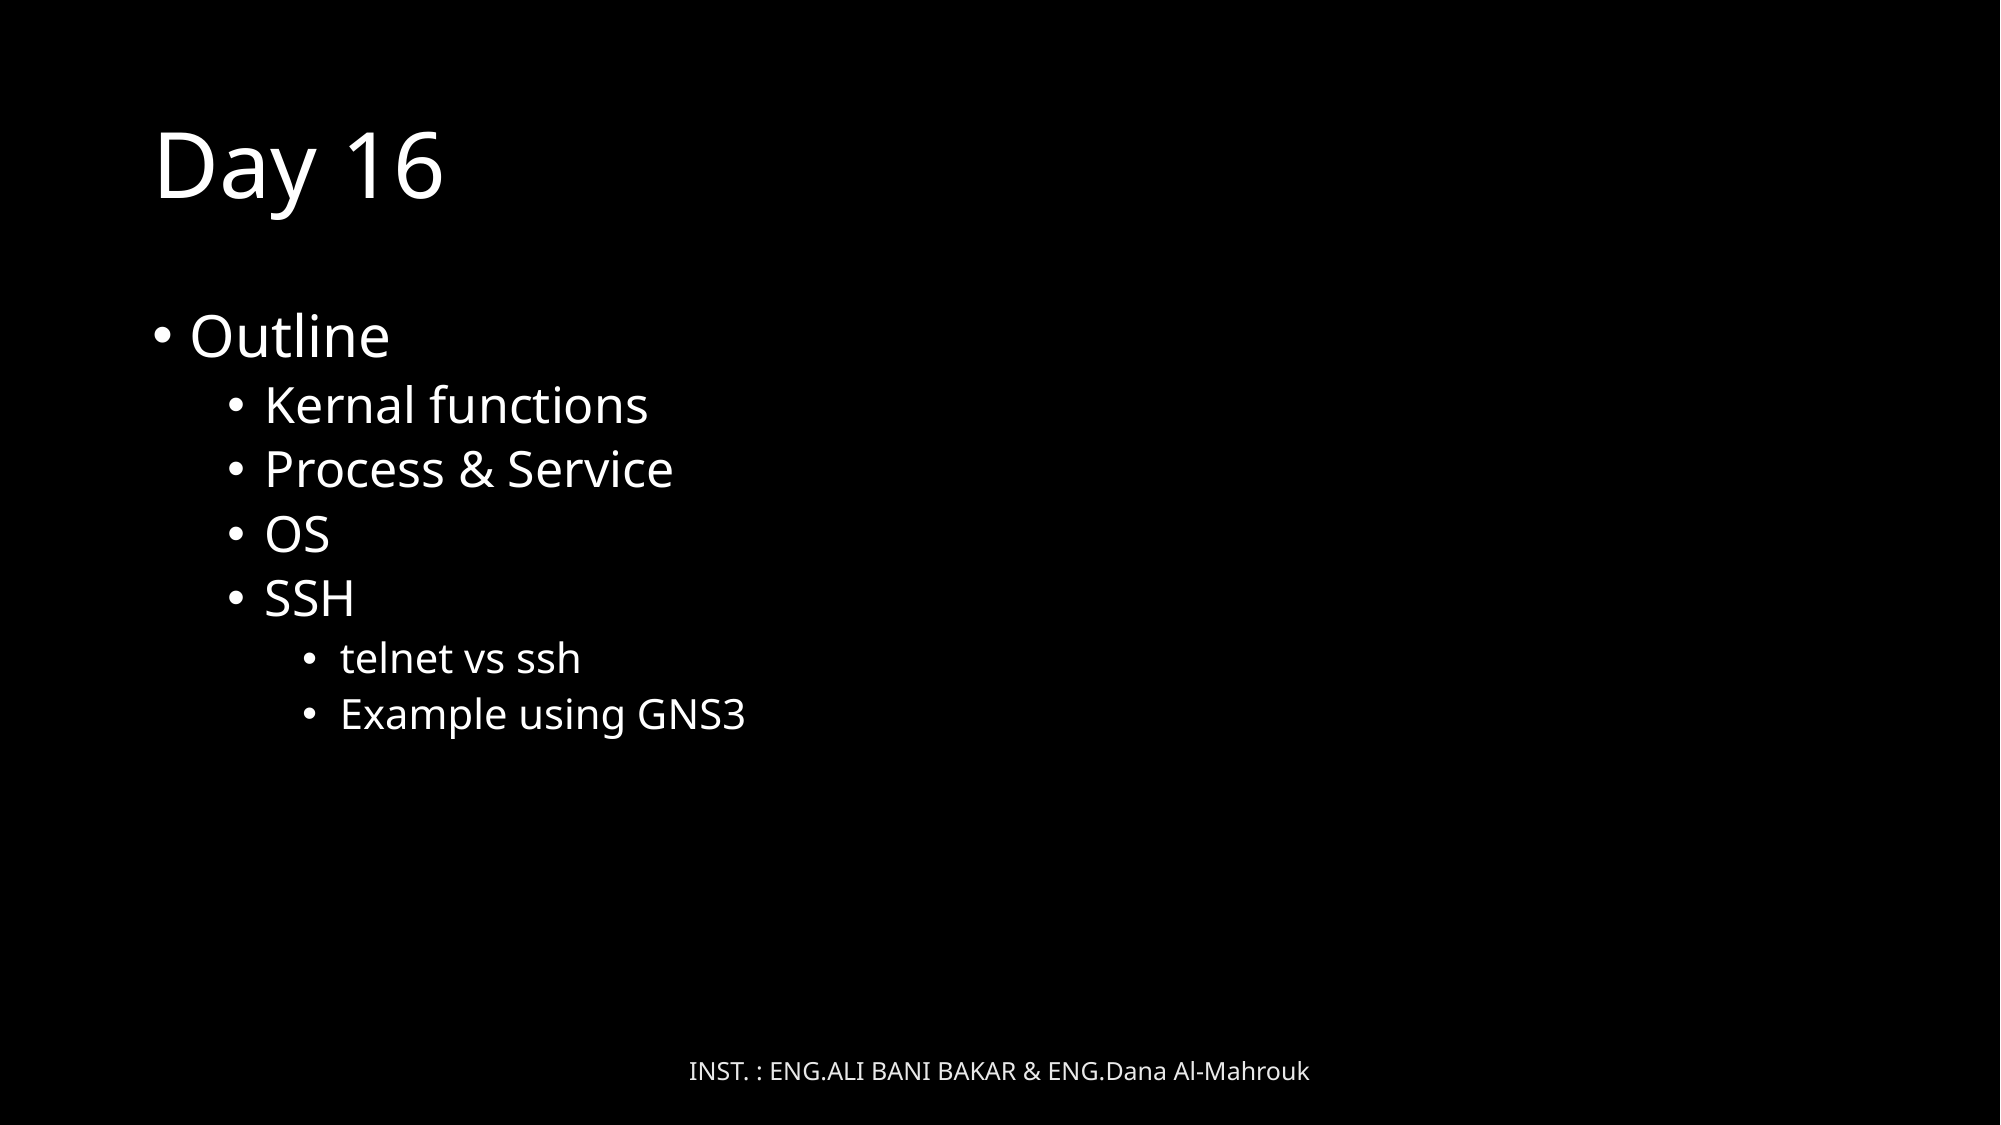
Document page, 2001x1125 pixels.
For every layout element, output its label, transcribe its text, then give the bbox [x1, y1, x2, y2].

title Day 16 [137, 59, 1863, 278]
footer INST. : ENG.ALI BANI BAKAR & ENG.Dana Al-Mahrouk [662, 1042, 1338, 1103]
list Outline Kernal functions Process & Service OS SSH telnet vs ssh Example using GNS3 [137, 299, 1863, 1014]
